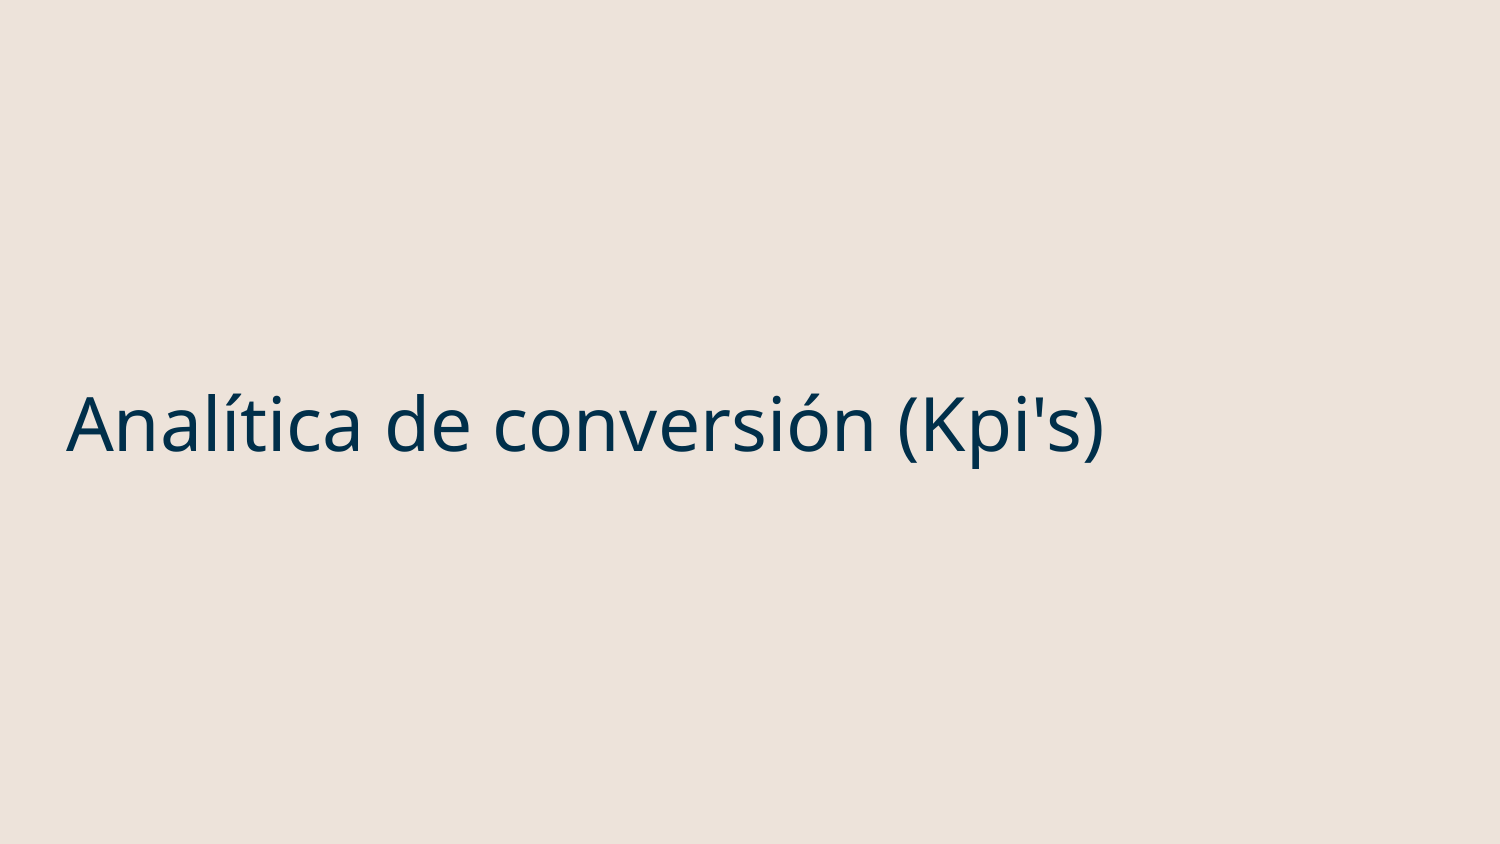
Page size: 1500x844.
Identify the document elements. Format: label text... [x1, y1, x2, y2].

title Analítica de conversión (Kpi's) [51, 130, 1409, 713]
